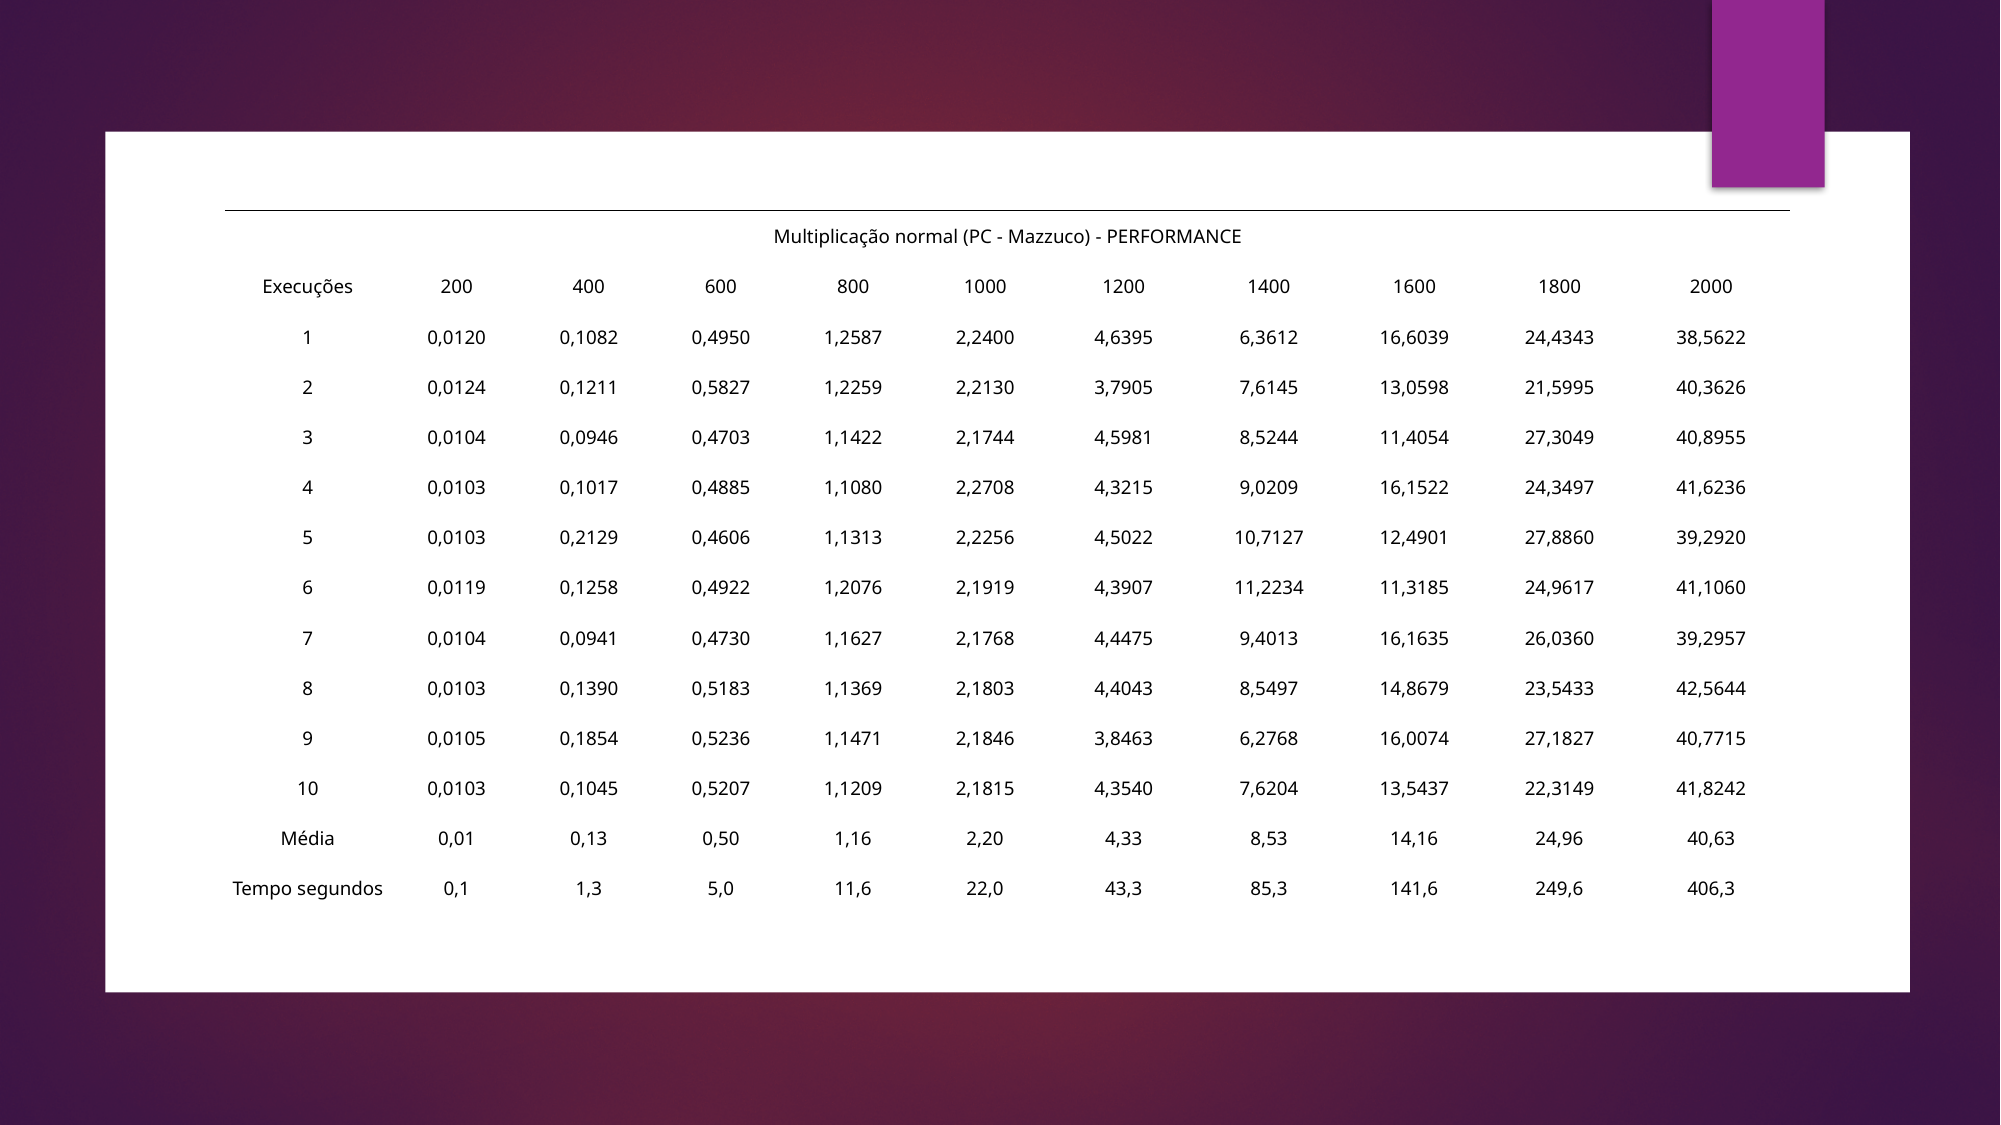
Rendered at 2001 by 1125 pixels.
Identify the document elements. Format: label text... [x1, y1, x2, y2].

table_cell 0,0946 [523, 411, 655, 461]
table_cell 0,1854 [523, 712, 655, 762]
text_box [1711, 0, 1825, 188]
table_cell 4,3215 [1051, 461, 1196, 512]
table_cell 0,0103 [391, 512, 523, 562]
table_cell 9,4013 [1196, 612, 1342, 662]
table_cell 0,0941 [523, 612, 655, 662]
table_cell 8 [225, 662, 391, 712]
table_cell 13,0598 [1342, 361, 1487, 411]
table_cell 42,5644 [1632, 662, 1790, 712]
table_cell 26,0360 [1487, 612, 1632, 662]
table_header Multiplicação normal (PC - Mazzuco) - PERFORMANCE [225, 211, 1790, 261]
table_cell 11,3185 [1342, 562, 1487, 612]
table_cell 40,3626 [1632, 361, 1790, 411]
table_cell 0,2129 [523, 512, 655, 562]
table_cell 8,53 [1196, 812, 1342, 863]
table_cell 600 [655, 261, 787, 311]
table_cell 4,33 [1051, 812, 1196, 863]
table_cell 0,4950 [655, 311, 787, 361]
table_cell 0,1 [391, 863, 523, 913]
table_cell 43,3 [1051, 863, 1196, 913]
table_cell 22,0 [919, 863, 1051, 913]
table_cell 0,0119 [391, 562, 523, 612]
table_cell 7,6145 [1196, 361, 1342, 411]
table_cell 1000 [919, 261, 1051, 311]
table_cell 5,0 [655, 863, 787, 913]
table_cell 39,2920 [1632, 512, 1790, 562]
table_cell 1 [225, 311, 391, 361]
table_cell 6 [225, 562, 391, 612]
table_cell 3,8463 [1051, 712, 1196, 762]
table_cell 0,1390 [523, 662, 655, 712]
table_cell 24,4343 [1487, 311, 1632, 361]
table_cell 1200 [1051, 261, 1196, 311]
table_cell 0,1211 [523, 361, 655, 411]
table_cell 0,0124 [391, 361, 523, 411]
table_cell 39,2957 [1632, 612, 1790, 662]
table_cell 0,0103 [391, 762, 523, 812]
table_cell 9 [225, 712, 391, 762]
table_cell 1,16 [787, 812, 919, 863]
text_box [104, 130, 1911, 994]
table_cell 1800 [1487, 261, 1632, 311]
table_cell 14,16 [1342, 812, 1487, 863]
table_cell 0,5183 [655, 662, 787, 712]
table_cell 85,3 [1196, 863, 1342, 913]
table_cell 2,1846 [919, 712, 1051, 762]
table_cell 11,4054 [1342, 411, 1487, 461]
table_cell 0,5827 [655, 361, 787, 411]
table_cell 24,3497 [1487, 461, 1632, 512]
table_cell 16,6039 [1342, 311, 1487, 361]
table_cell 41,8242 [1632, 762, 1790, 812]
table_cell 24,96 [1487, 812, 1632, 863]
table_cell 23,5433 [1487, 662, 1632, 712]
table_cell 249,6 [1487, 863, 1632, 913]
table_cell 41,1060 [1632, 562, 1790, 612]
table_cell 0,4730 [655, 612, 787, 662]
table_cell 0,4885 [655, 461, 787, 512]
table_cell 0,5207 [655, 762, 787, 812]
table_cell 21,5995 [1487, 361, 1632, 411]
table_cell 2 [225, 361, 391, 411]
table_cell 2,1919 [919, 562, 1051, 612]
table_cell 8,5497 [1196, 662, 1342, 712]
table_cell 4,4043 [1051, 662, 1196, 712]
table_cell 16,1522 [1342, 461, 1487, 512]
table_cell 2,1768 [919, 612, 1051, 662]
table_cell Média [225, 812, 391, 863]
table_cell 2,1803 [919, 662, 1051, 712]
table_cell 40,63 [1632, 812, 1790, 863]
table_cell 3,7905 [1051, 361, 1196, 411]
table_cell 0,1258 [523, 562, 655, 612]
table_cell 7 [225, 612, 391, 662]
table_cell Execuções [225, 261, 391, 311]
table_cell 0,1045 [523, 762, 655, 812]
table_cell 16,1635 [1342, 612, 1487, 662]
table_cell 0,50 [655, 812, 787, 863]
table_cell 8,5244 [1196, 411, 1342, 461]
table_cell 16,0074 [1342, 712, 1487, 762]
table_cell 6,3612 [1196, 311, 1342, 361]
table_cell 10,7127 [1196, 512, 1342, 562]
table_cell 0,4606 [655, 512, 787, 562]
table_cell 2,2130 [919, 361, 1051, 411]
table_cell 2,20 [919, 812, 1051, 863]
table_cell 0,13 [523, 812, 655, 863]
table_cell 4,4475 [1051, 612, 1196, 662]
table_cell 0,4922 [655, 562, 787, 612]
table_cell 40,8955 [1632, 411, 1790, 461]
table_cell 0,0103 [391, 461, 523, 512]
table_cell 3 [225, 411, 391, 461]
table_cell 1,2587 [787, 311, 919, 361]
table_cell 1,1313 [787, 512, 919, 562]
table_cell 0,1082 [523, 311, 655, 361]
table_cell 24,9617 [1487, 562, 1632, 612]
table_cell 2,2400 [919, 311, 1051, 361]
table_cell 2,2708 [919, 461, 1051, 512]
table_cell 0,0104 [391, 612, 523, 662]
table_cell 27,3049 [1487, 411, 1632, 461]
table_cell 4,5022 [1051, 512, 1196, 562]
table_cell 13,5437 [1342, 762, 1487, 812]
table_cell 0,4703 [655, 411, 787, 461]
table_cell 9,0209 [1196, 461, 1342, 512]
table_cell 1400 [1196, 261, 1342, 311]
table_cell 14,8679 [1342, 662, 1487, 712]
table_cell 4,6395 [1051, 311, 1196, 361]
table_cell 1,2076 [787, 562, 919, 612]
table_cell 27,8860 [1487, 512, 1632, 562]
table_cell 4,3907 [1051, 562, 1196, 612]
table_cell 41,6236 [1632, 461, 1790, 512]
table_cell 1,1080 [787, 461, 919, 512]
table_cell 11,2234 [1196, 562, 1342, 612]
table_cell 6,2768 [1196, 712, 1342, 762]
table_cell 4,5981 [1051, 411, 1196, 461]
table_cell 200 [391, 261, 523, 311]
table_cell 0,01 [391, 812, 523, 863]
table_cell 5 [225, 512, 391, 562]
table_cell 0,1017 [523, 461, 655, 512]
table_cell 141,6 [1342, 863, 1487, 913]
table_cell 12,4901 [1342, 512, 1487, 562]
table_cell 11,6 [787, 863, 919, 913]
table_cell 4 [225, 461, 391, 512]
table_cell 4,3540 [1051, 762, 1196, 812]
table_cell 406,3 [1632, 863, 1790, 913]
table_cell 40,7715 [1632, 712, 1790, 762]
text_box [0, 0, 2000, 1125]
table_cell 0,0103 [391, 662, 523, 712]
table_cell 22,3149 [1487, 762, 1632, 812]
table_cell 0,0105 [391, 712, 523, 762]
table_cell 1,1471 [787, 712, 919, 762]
table_cell 1,1422 [787, 411, 919, 461]
table_cell 1,3 [523, 863, 655, 913]
table_cell 1,1209 [787, 762, 919, 812]
table_cell 27,1827 [1487, 712, 1632, 762]
table_cell 0,5236 [655, 712, 787, 762]
table_cell 10 [225, 762, 391, 812]
table_cell 1600 [1342, 261, 1487, 311]
table_cell 2,1815 [919, 762, 1051, 812]
table_cell 0,0120 [391, 311, 523, 361]
table_cell 800 [787, 261, 919, 311]
table_cell Tempo segundos [225, 863, 391, 913]
table_cell 2,2256 [919, 512, 1051, 562]
table_cell 2000 [1632, 261, 1790, 311]
table_cell 2,1744 [919, 411, 1051, 461]
table_cell 1,2259 [787, 361, 919, 411]
table_cell 1,1627 [787, 612, 919, 662]
table_cell 1,1369 [787, 662, 919, 712]
table_cell 400 [523, 261, 655, 311]
table_cell 0,0104 [391, 411, 523, 461]
table_cell 7,6204 [1196, 762, 1342, 812]
table_cell 38,5622 [1632, 311, 1790, 361]
